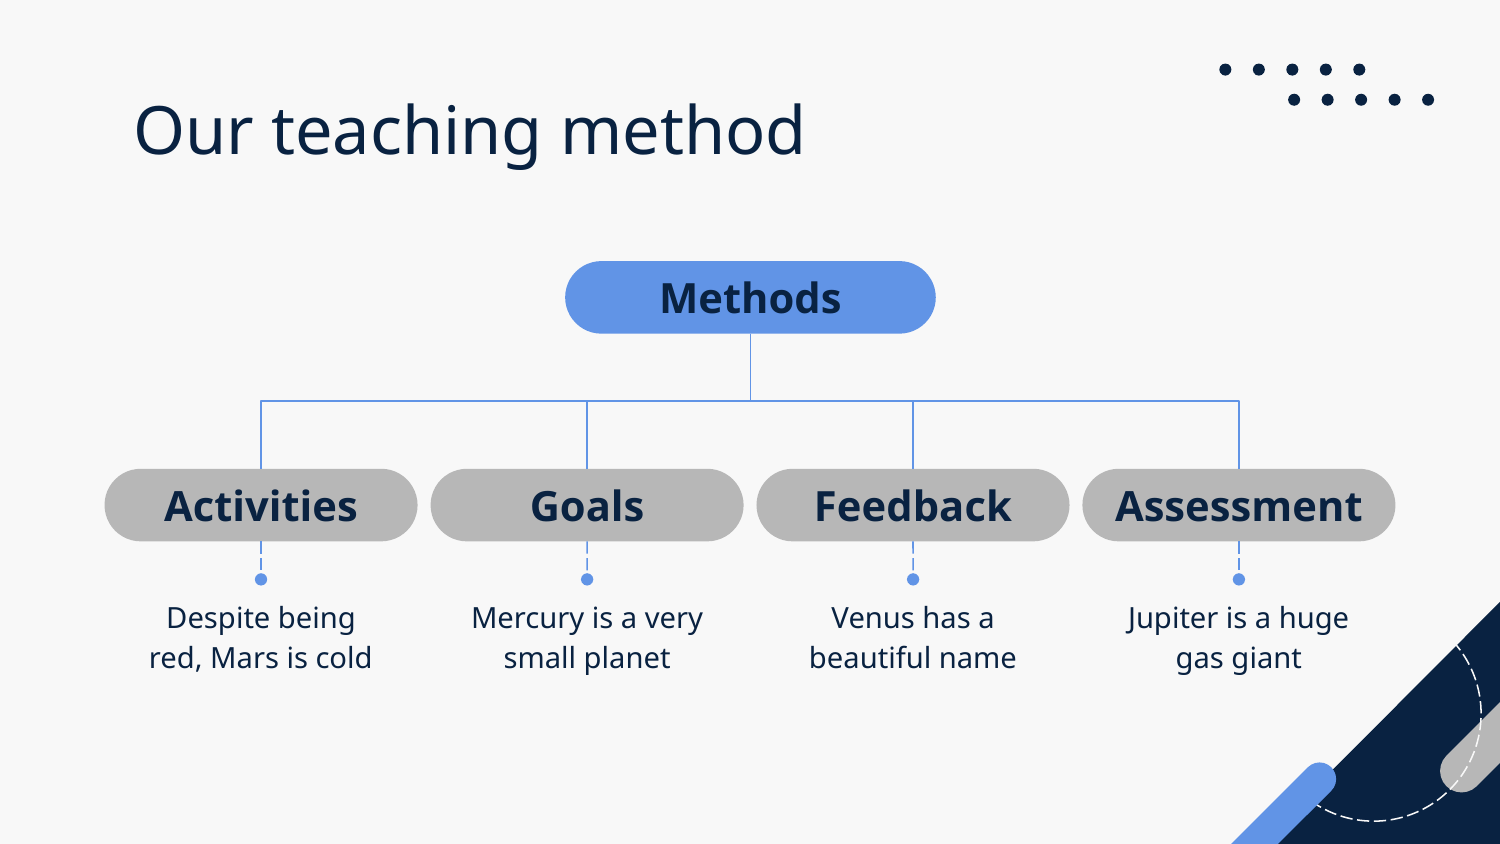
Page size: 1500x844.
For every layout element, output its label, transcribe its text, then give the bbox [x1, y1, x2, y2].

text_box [437, 156, 574, 647]
text_box Mercury is a very small planet [449, 579, 725, 689]
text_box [600, 319, 737, 484]
text_box Feedback [756, 468, 921, 542]
text_box Jupiter is a huge gas giant [1101, 579, 1377, 689]
text_box Methods [578, 261, 921, 334]
title Our teaching method [118, 72, 1382, 167]
text_box Goals [578, 468, 744, 542]
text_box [926, 156, 1063, 646]
text_box Venus has a beautiful name [775, 579, 1051, 689]
text_box Assessment [1082, 468, 1396, 542]
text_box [763, 319, 900, 483]
text_box Activities [104, 468, 418, 542]
text_box Despite being red, Mars is cold [123, 579, 399, 689]
